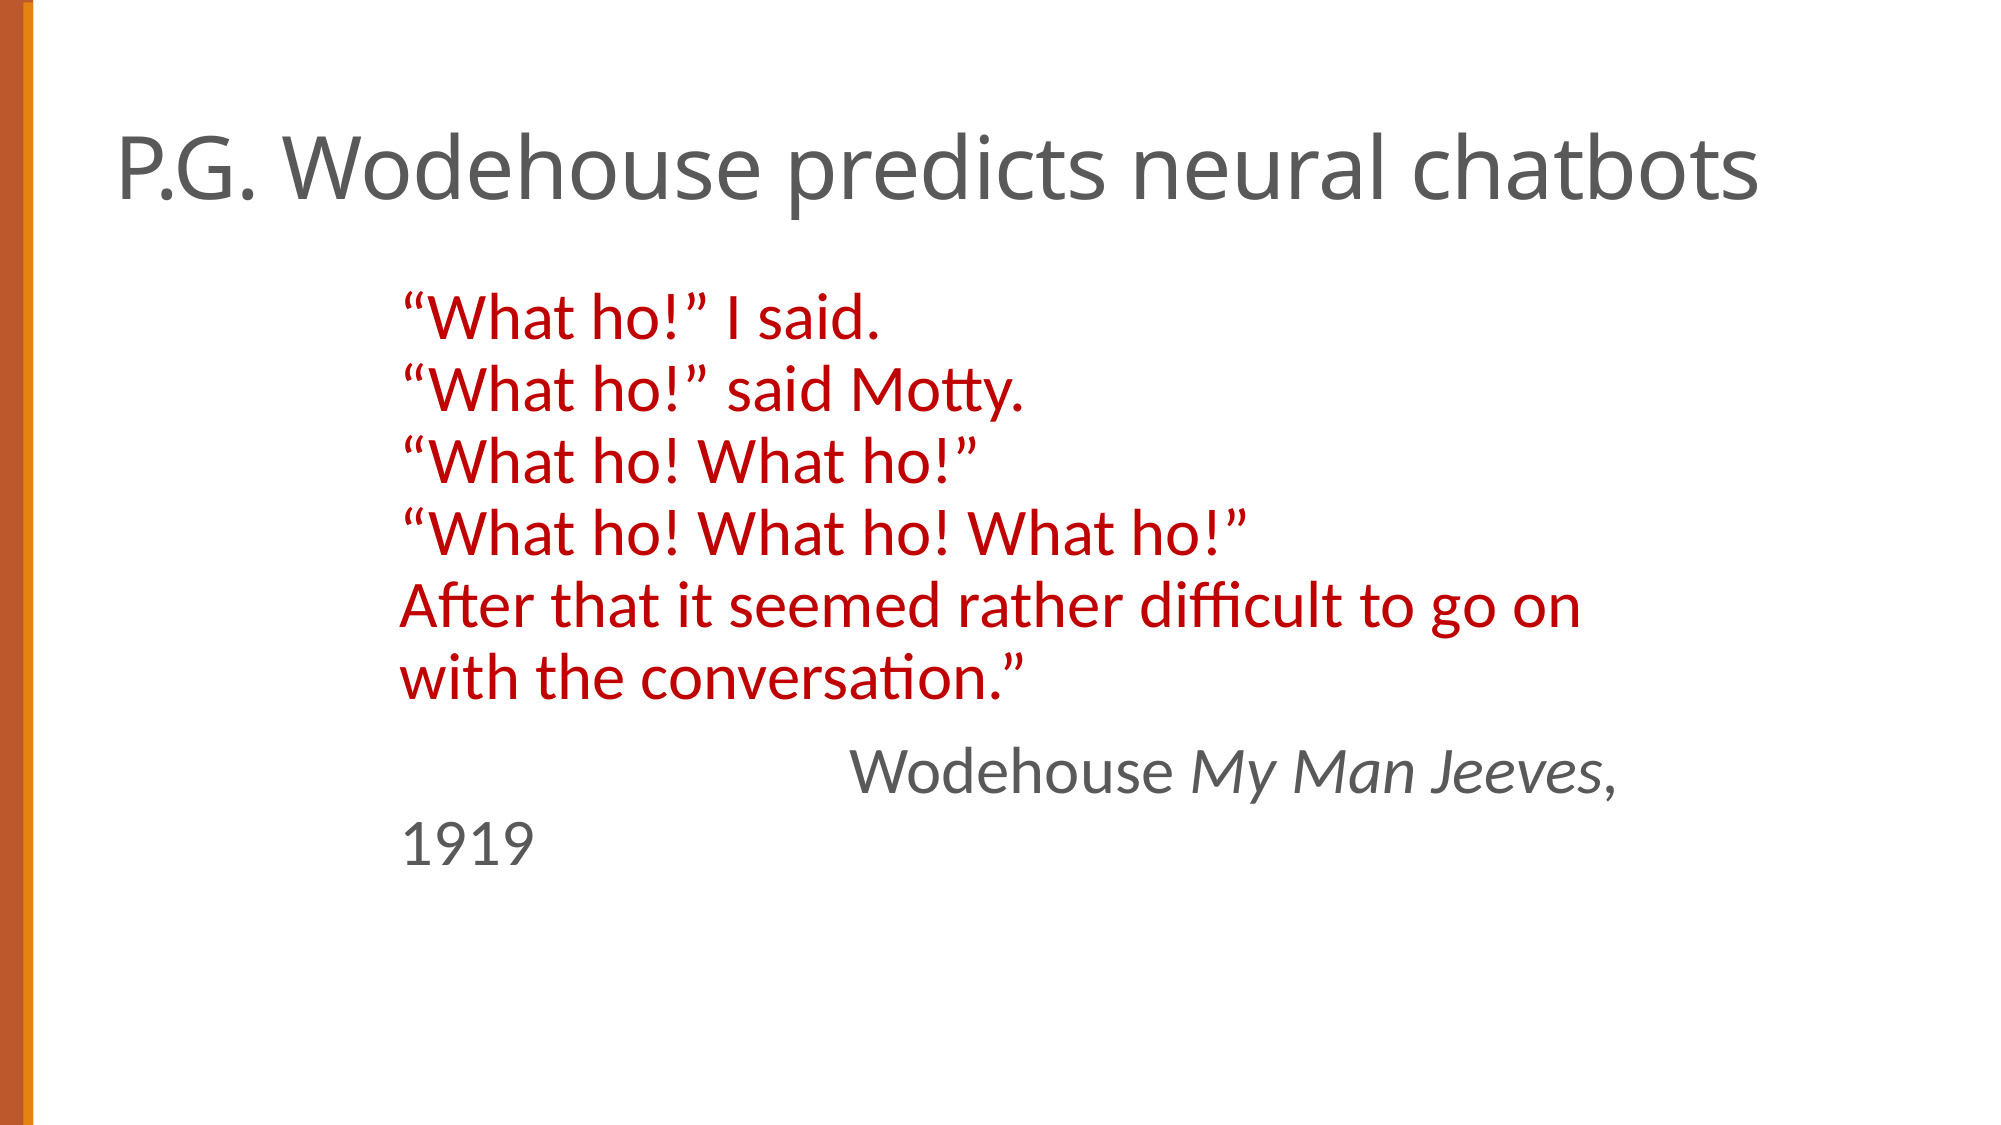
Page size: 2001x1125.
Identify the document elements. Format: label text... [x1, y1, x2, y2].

list “What ho!” I said. “What ho!” said Motty. “What ho! What ho!” “What ho! What ho! What ho!” After that it seemed rather difficult to go on with the conversation.” Wodehouse My Man Jeeves, 1919 [399, 275, 1675, 988]
title P.G. Wodehouse predicts neural chatbots [99, 37, 1963, 225]
